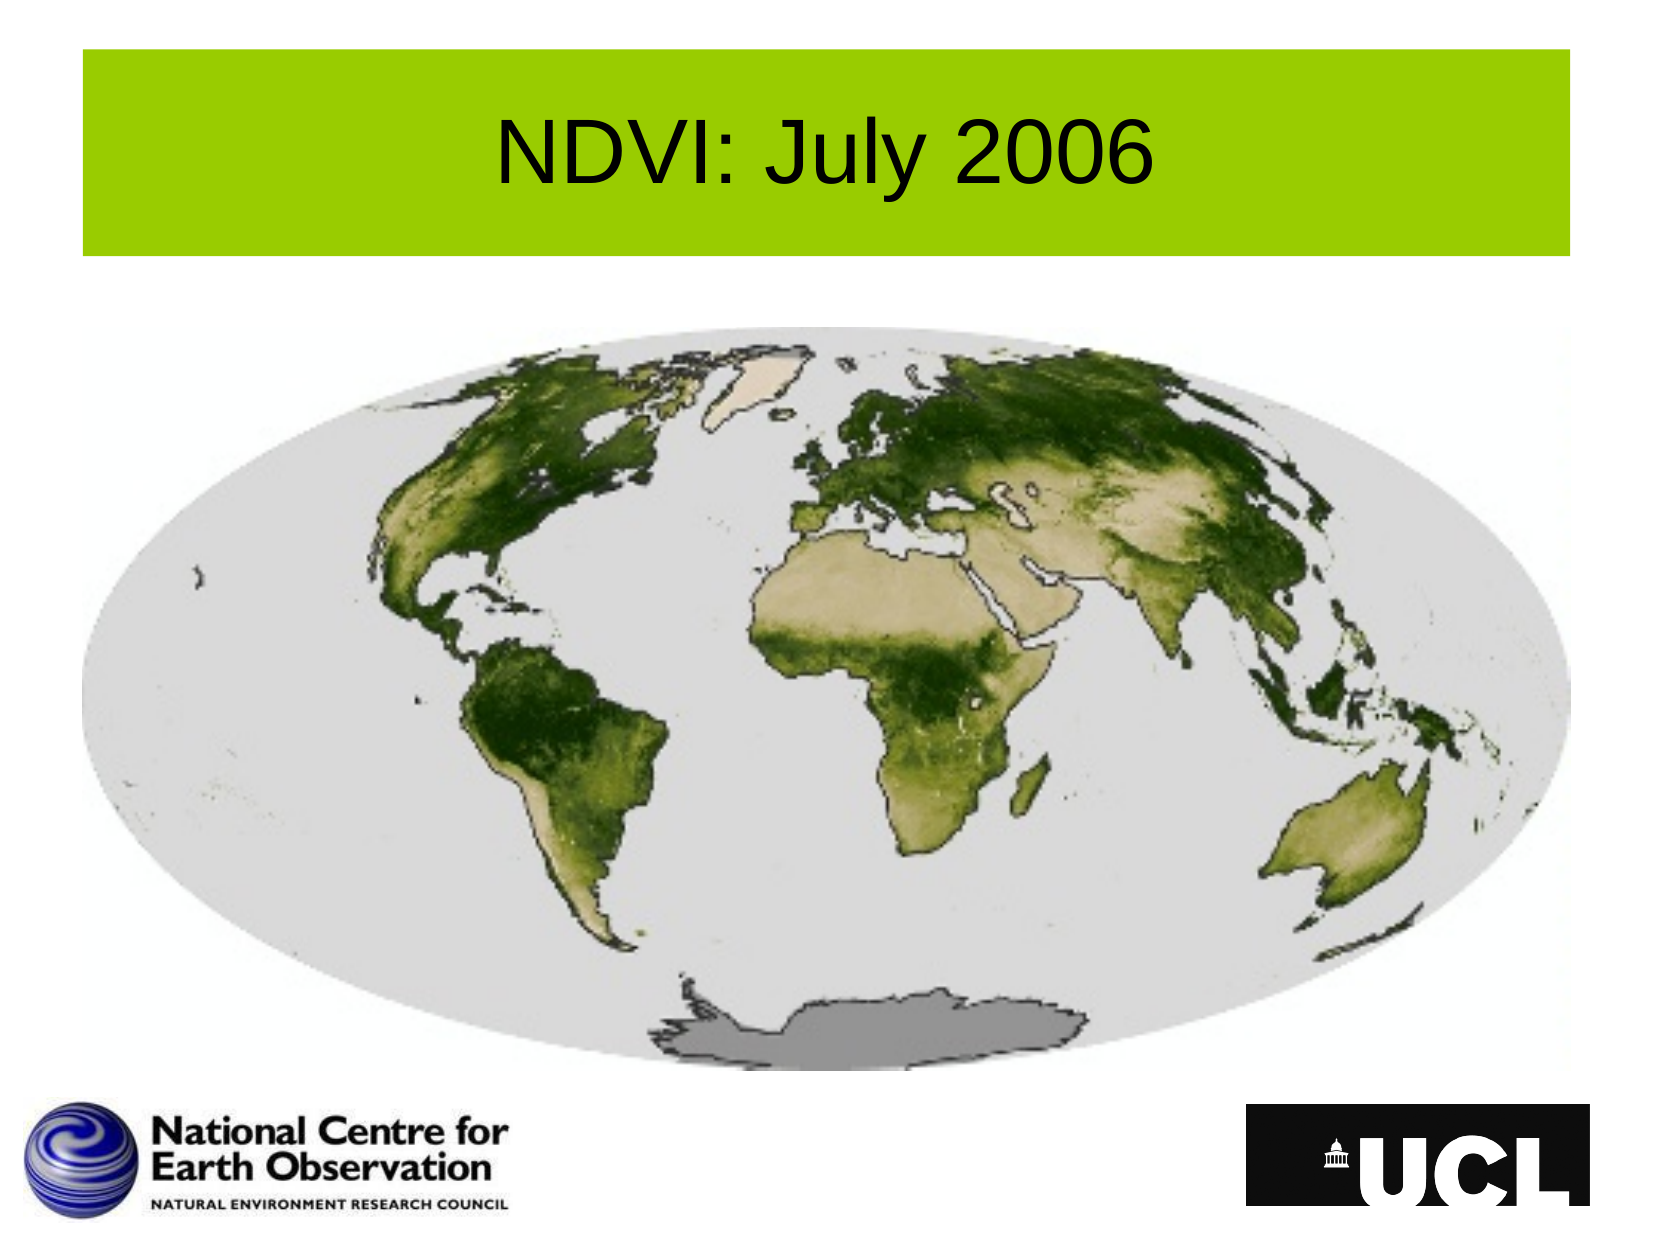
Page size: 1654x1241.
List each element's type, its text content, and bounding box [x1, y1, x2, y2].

picture [1246, 1104, 1590, 1206]
title NDVI: July 2006 [82, 49, 1571, 257]
picture [82, 327, 1571, 1072]
picture [23, 1097, 513, 1223]
